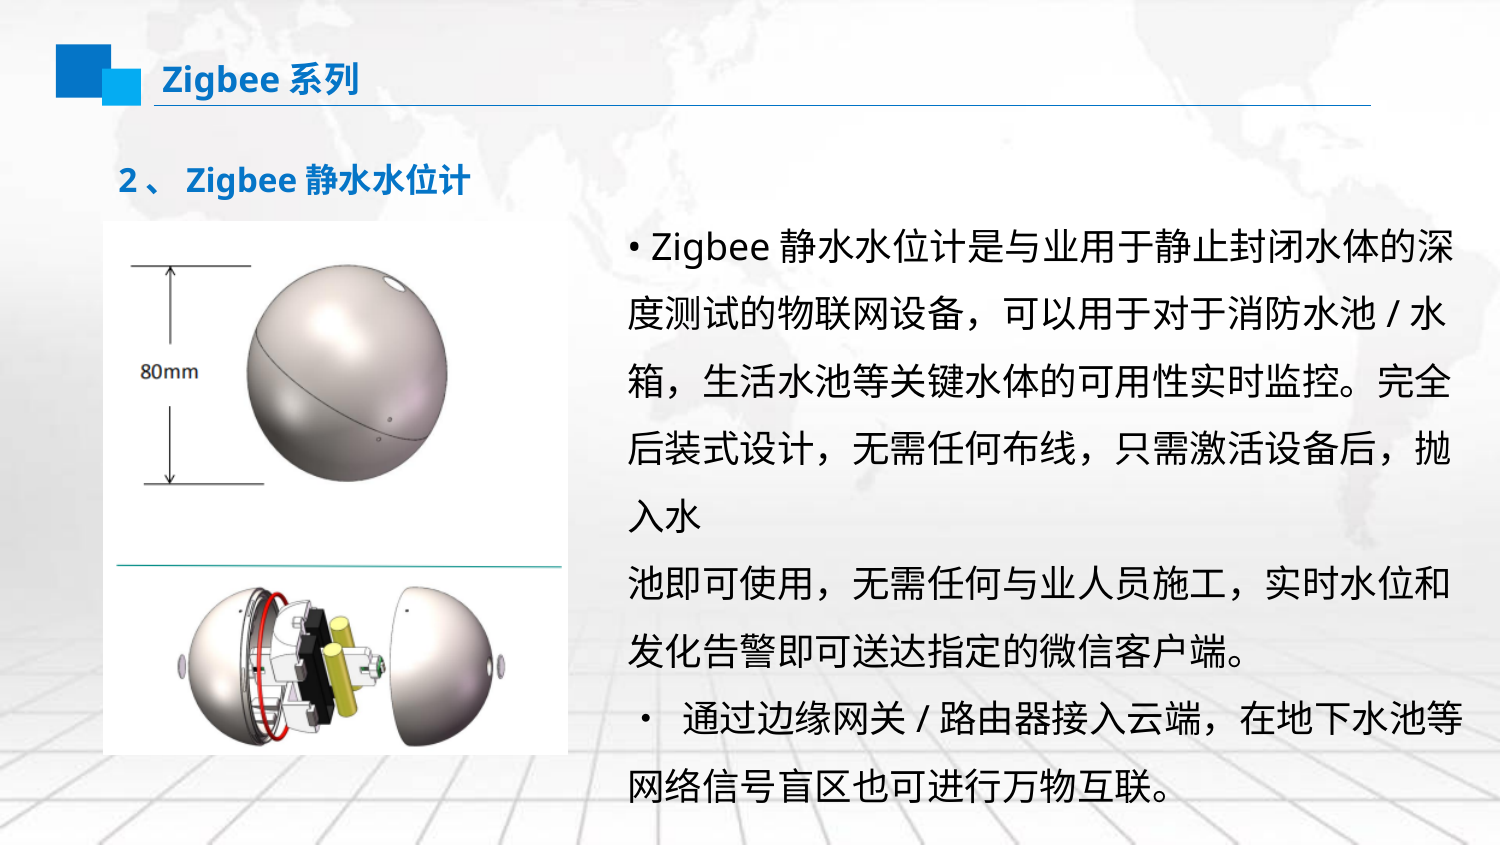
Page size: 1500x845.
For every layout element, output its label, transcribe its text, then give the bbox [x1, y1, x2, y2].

text_box Zigbee系列 [151, 51, 372, 105]
picture [0, 0, 1500, 845]
text_box [54, 42, 113, 100]
text_box [100, 66, 143, 108]
text_box • Zigbee静水水位计是与业用于静止封闭水体的深度测试的物联网设备，可以用于对于消防水池/水箱，生活水池等关键水体的可用性实时监控。完全后装式设计，无需任何布线，只需激活设备后，抛入水 池即可使用，无需任何与业人员施工，实时水位和发化告警即可送达指定的微信客户端。 • 通过边缘网关/路由器接入云端，在地下水池等网络信号盲区也可进行万物互联。 [612, 192, 1494, 816]
text_box 2、Zigbee静水水位计 [103, 151, 613, 207]
